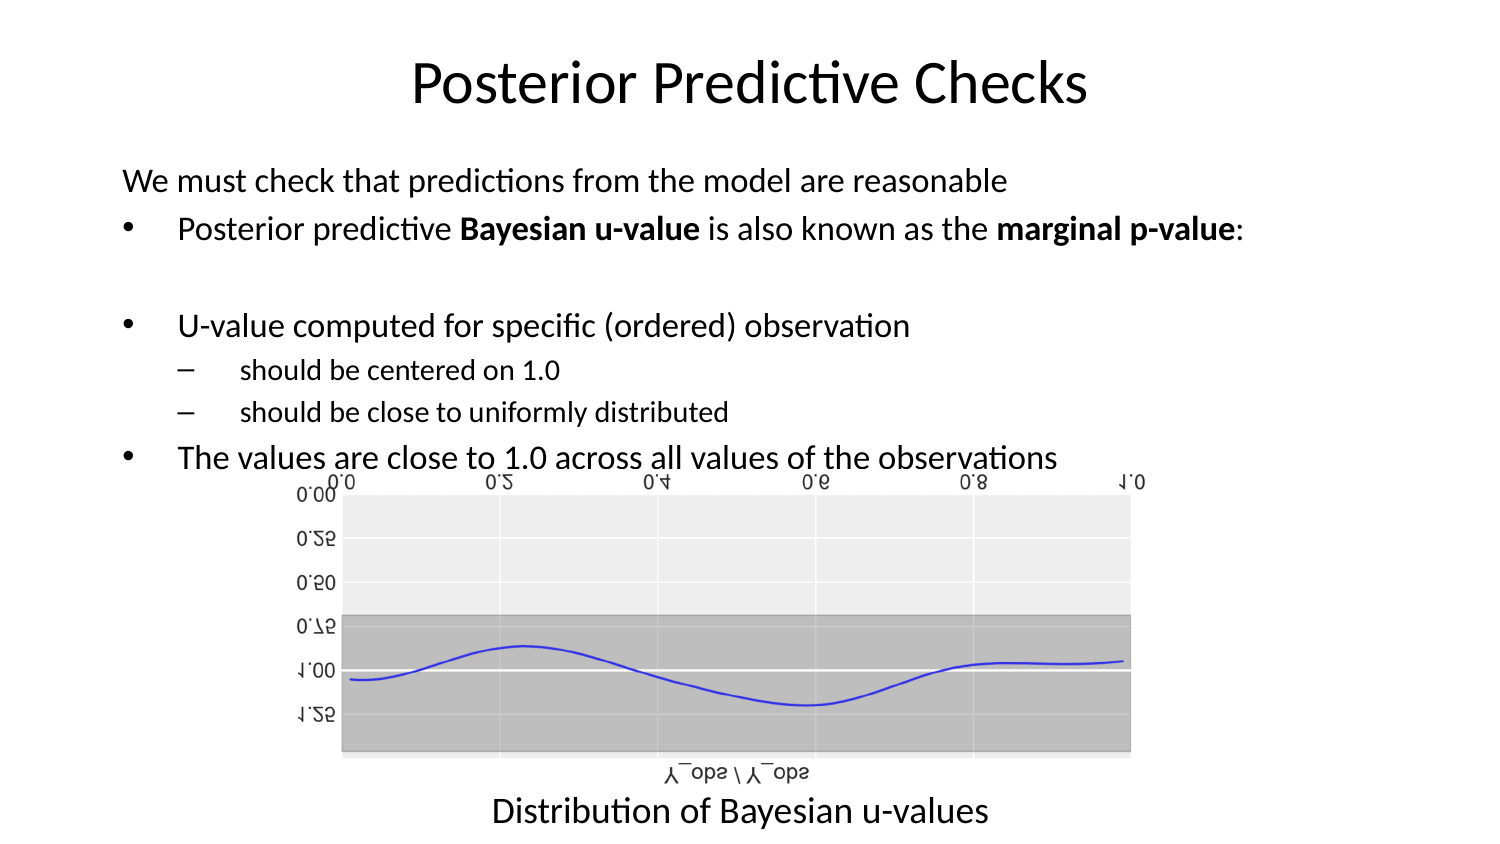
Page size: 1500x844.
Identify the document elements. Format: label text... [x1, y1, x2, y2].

title Posterior Predictive Checks [75, 33, 1425, 124]
text_box Distribution of Bayesian u-values [65, 778, 1416, 830]
picture [290, 469, 1151, 786]
